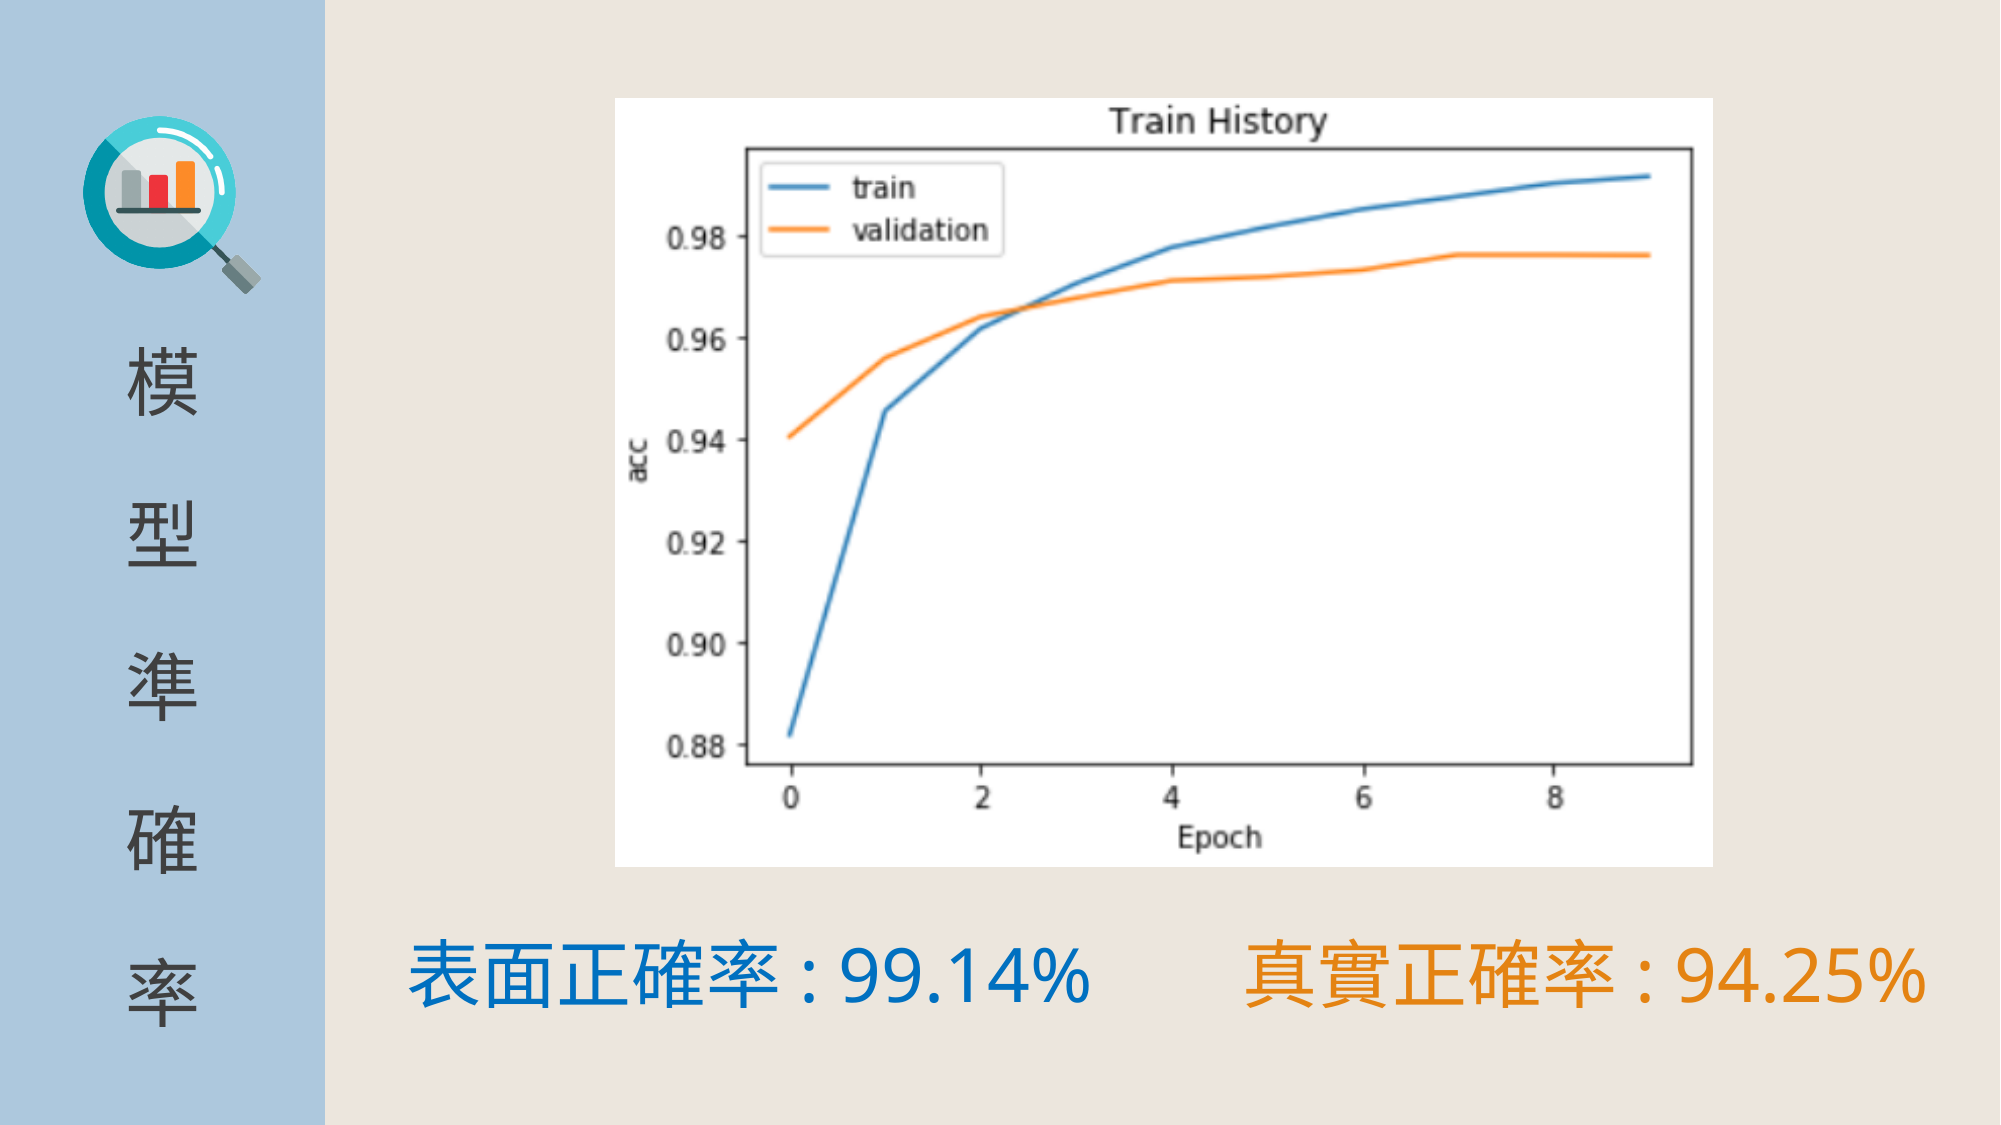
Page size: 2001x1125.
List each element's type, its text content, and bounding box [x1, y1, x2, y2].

picture [82, 115, 261, 295]
text_box 表面正確率: 99.14% [391, 919, 1109, 1025]
text_box 真實正確率: 94.25% [1227, 919, 1944, 1025]
picture [615, 98, 1714, 867]
text_box [0, 0, 326, 1125]
text_box 模 型 準 確 率 [48, 335, 277, 1045]
